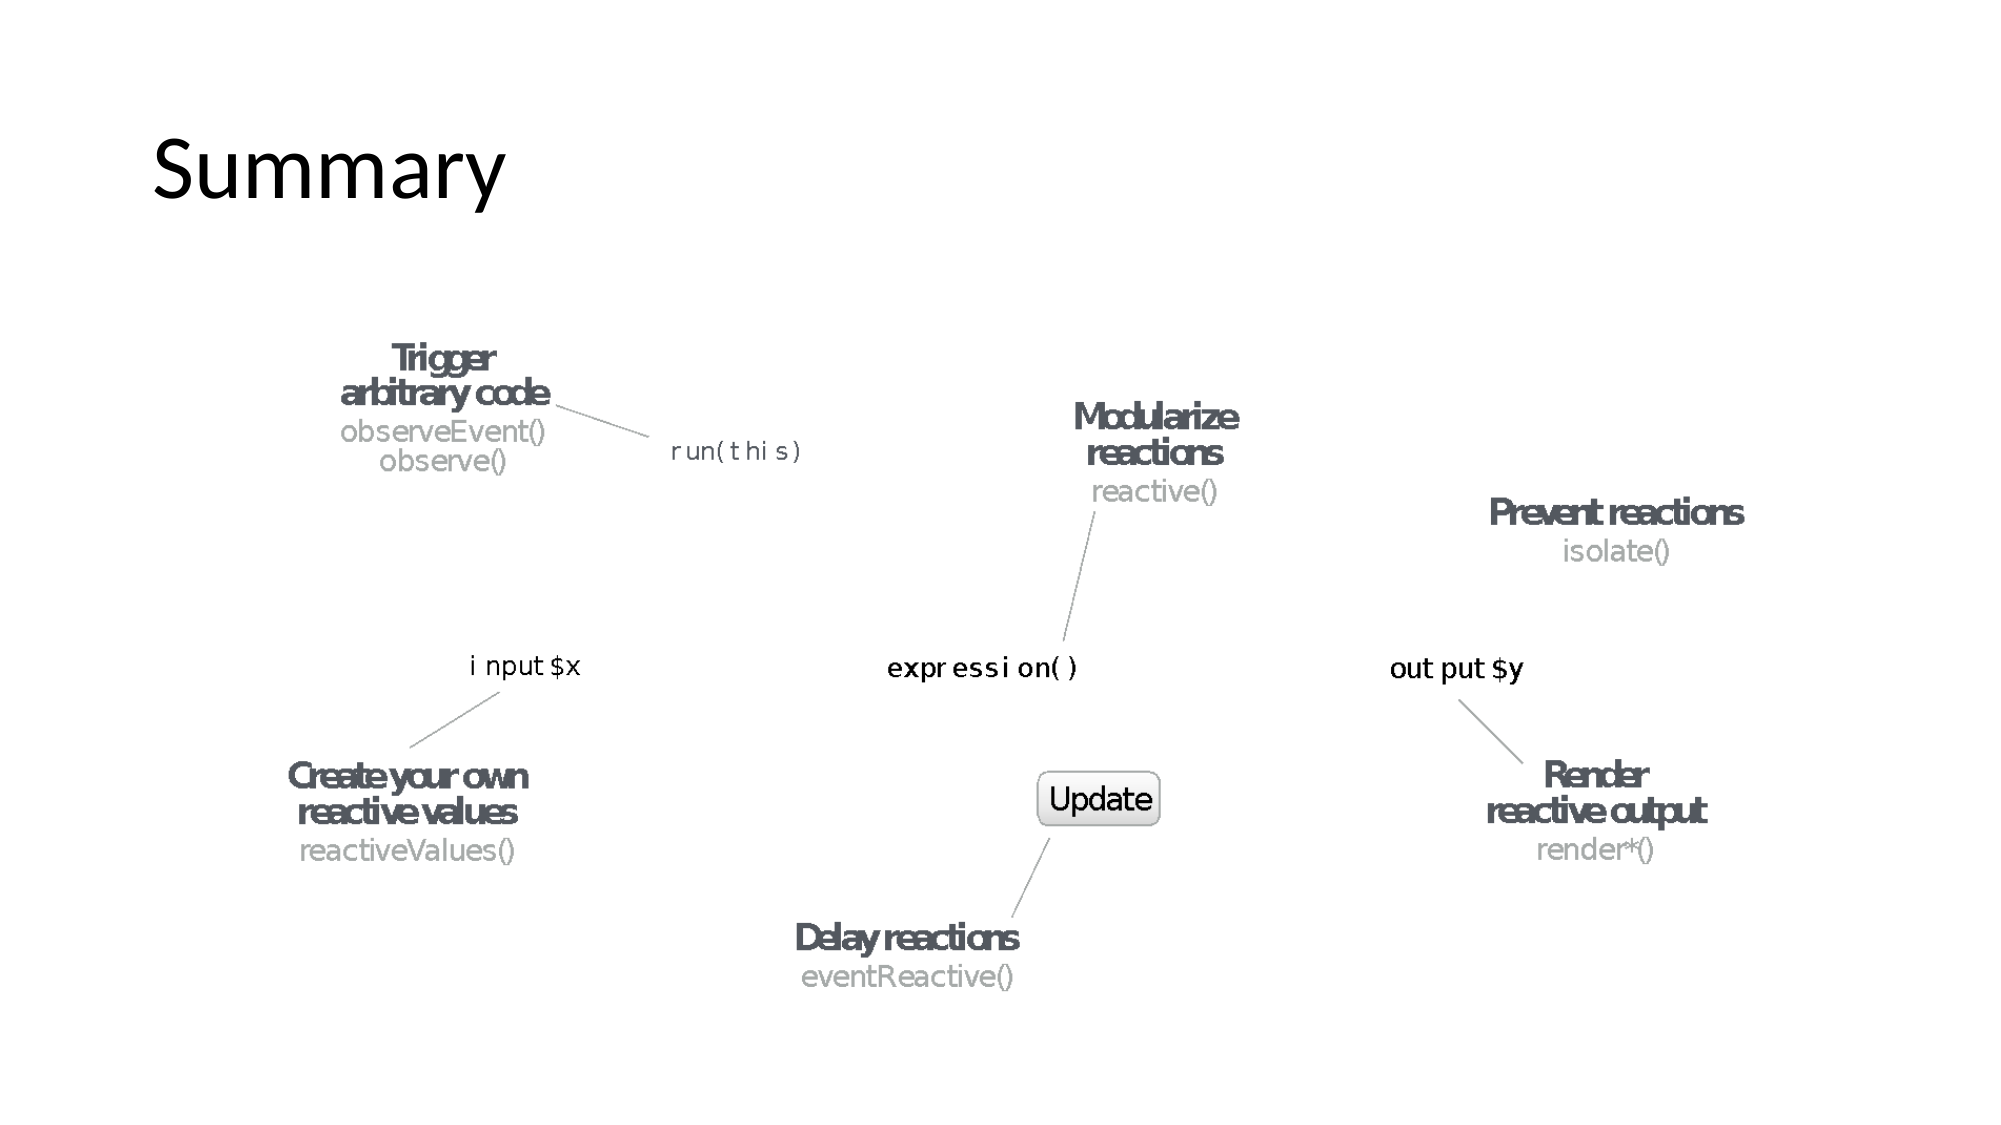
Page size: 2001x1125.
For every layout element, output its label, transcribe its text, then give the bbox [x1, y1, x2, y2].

picture [214, 317, 1815, 1009]
title Summary [137, 59, 1863, 278]
